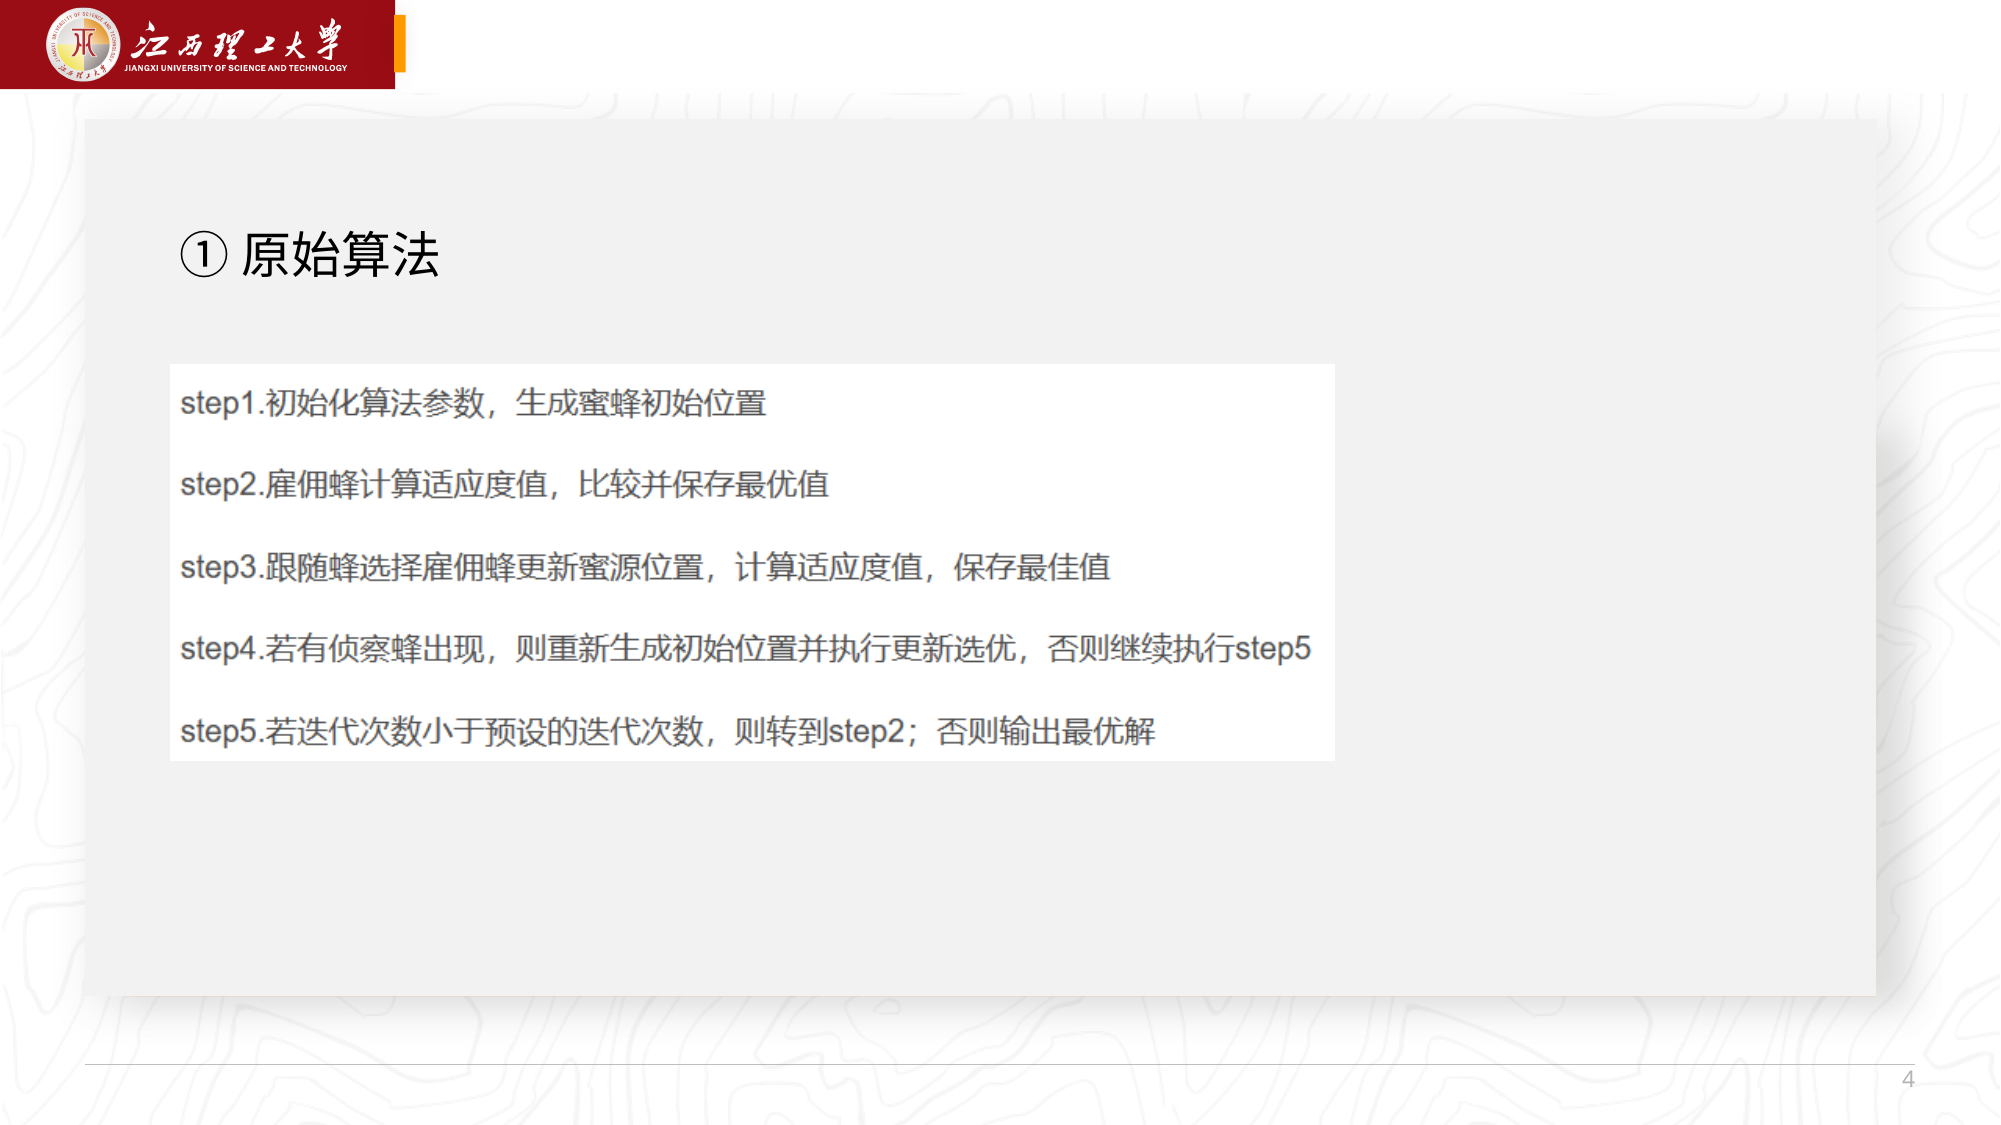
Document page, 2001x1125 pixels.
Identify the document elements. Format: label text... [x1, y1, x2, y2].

text_box ①原始算法 [164, 216, 457, 292]
slide_number [1765, 1056, 1916, 1104]
text_box [84, 118, 1877, 997]
picture [170, 363, 1335, 761]
picture [46, 4, 355, 85]
